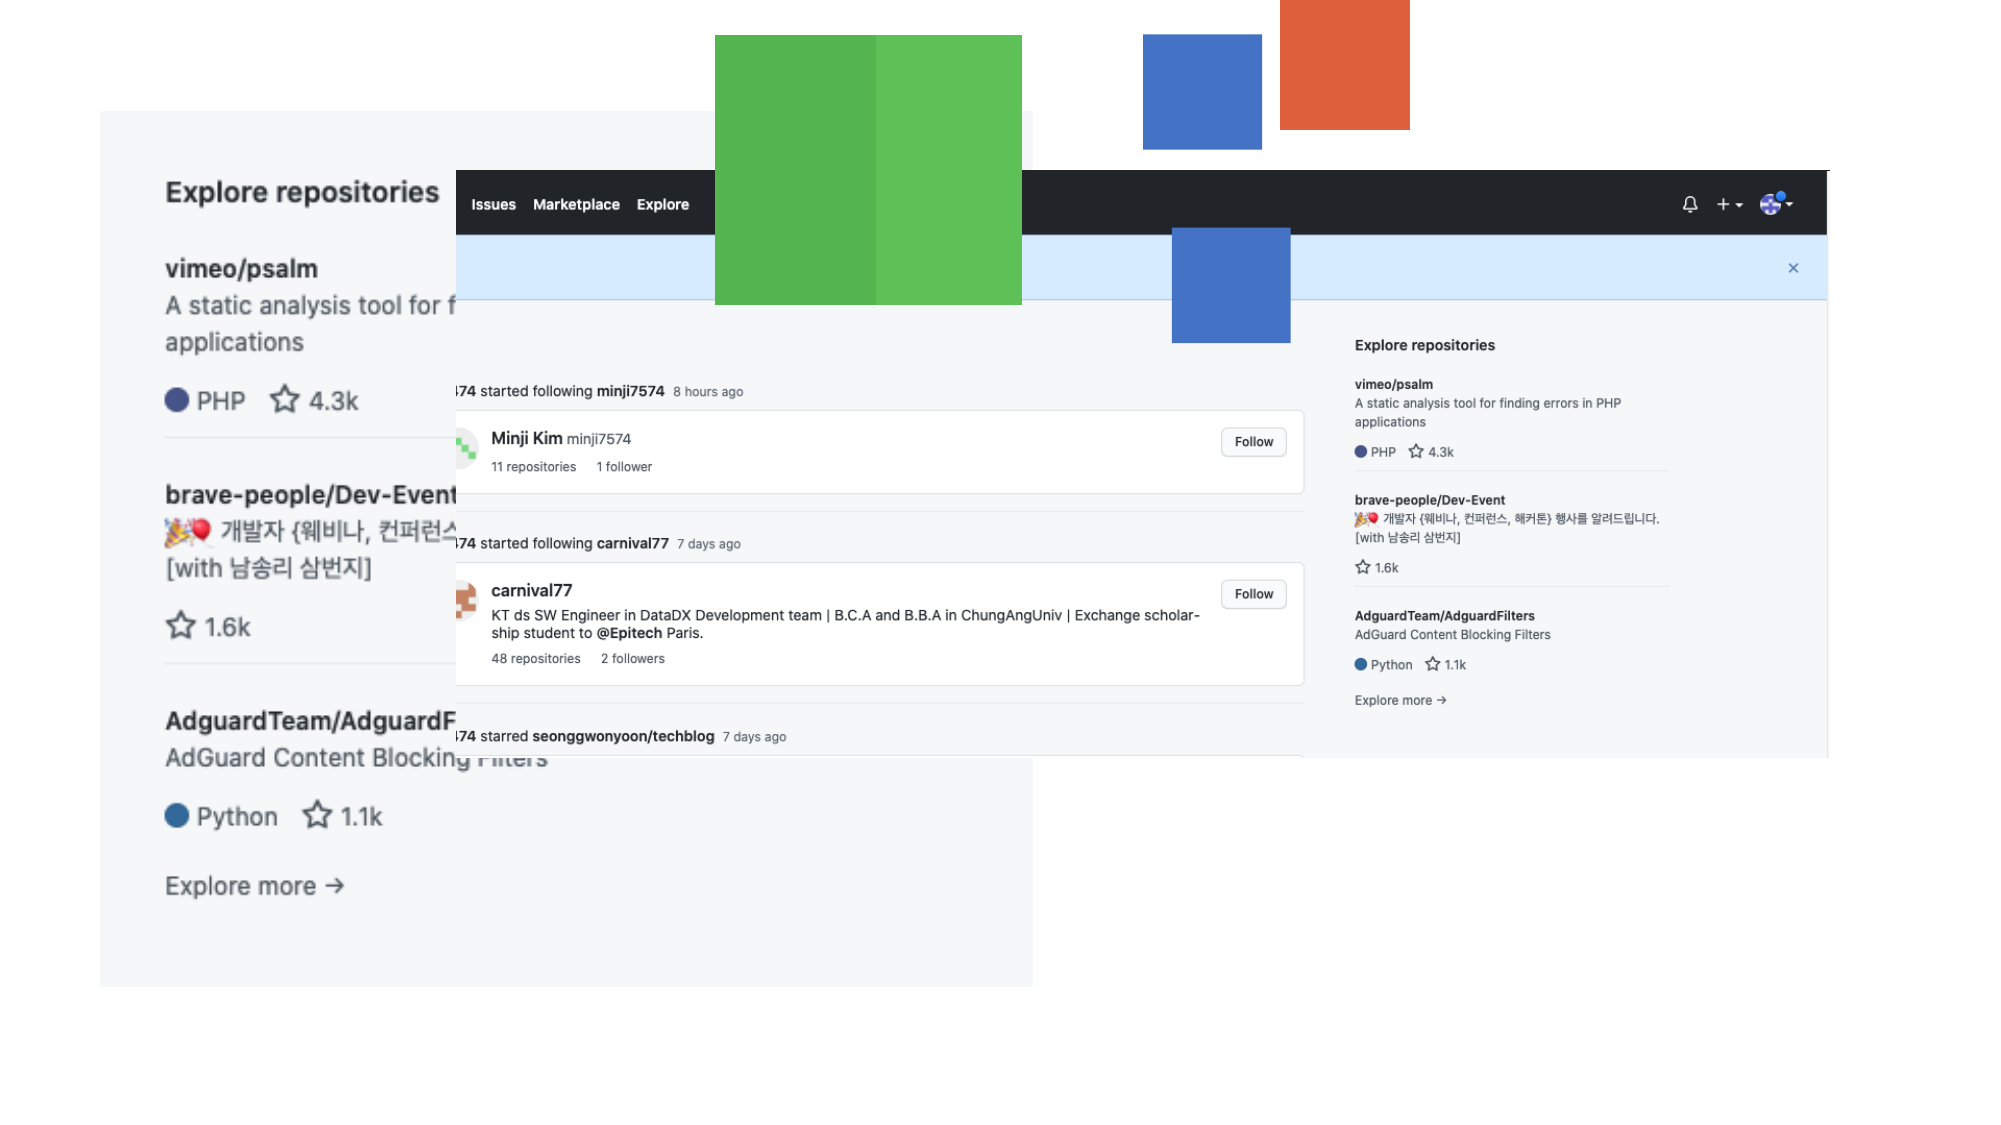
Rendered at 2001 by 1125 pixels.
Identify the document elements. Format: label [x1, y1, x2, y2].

text_box [1142, 33, 1263, 151]
picture [100, 35, 1830, 987]
picture [1280, 0, 1410, 130]
